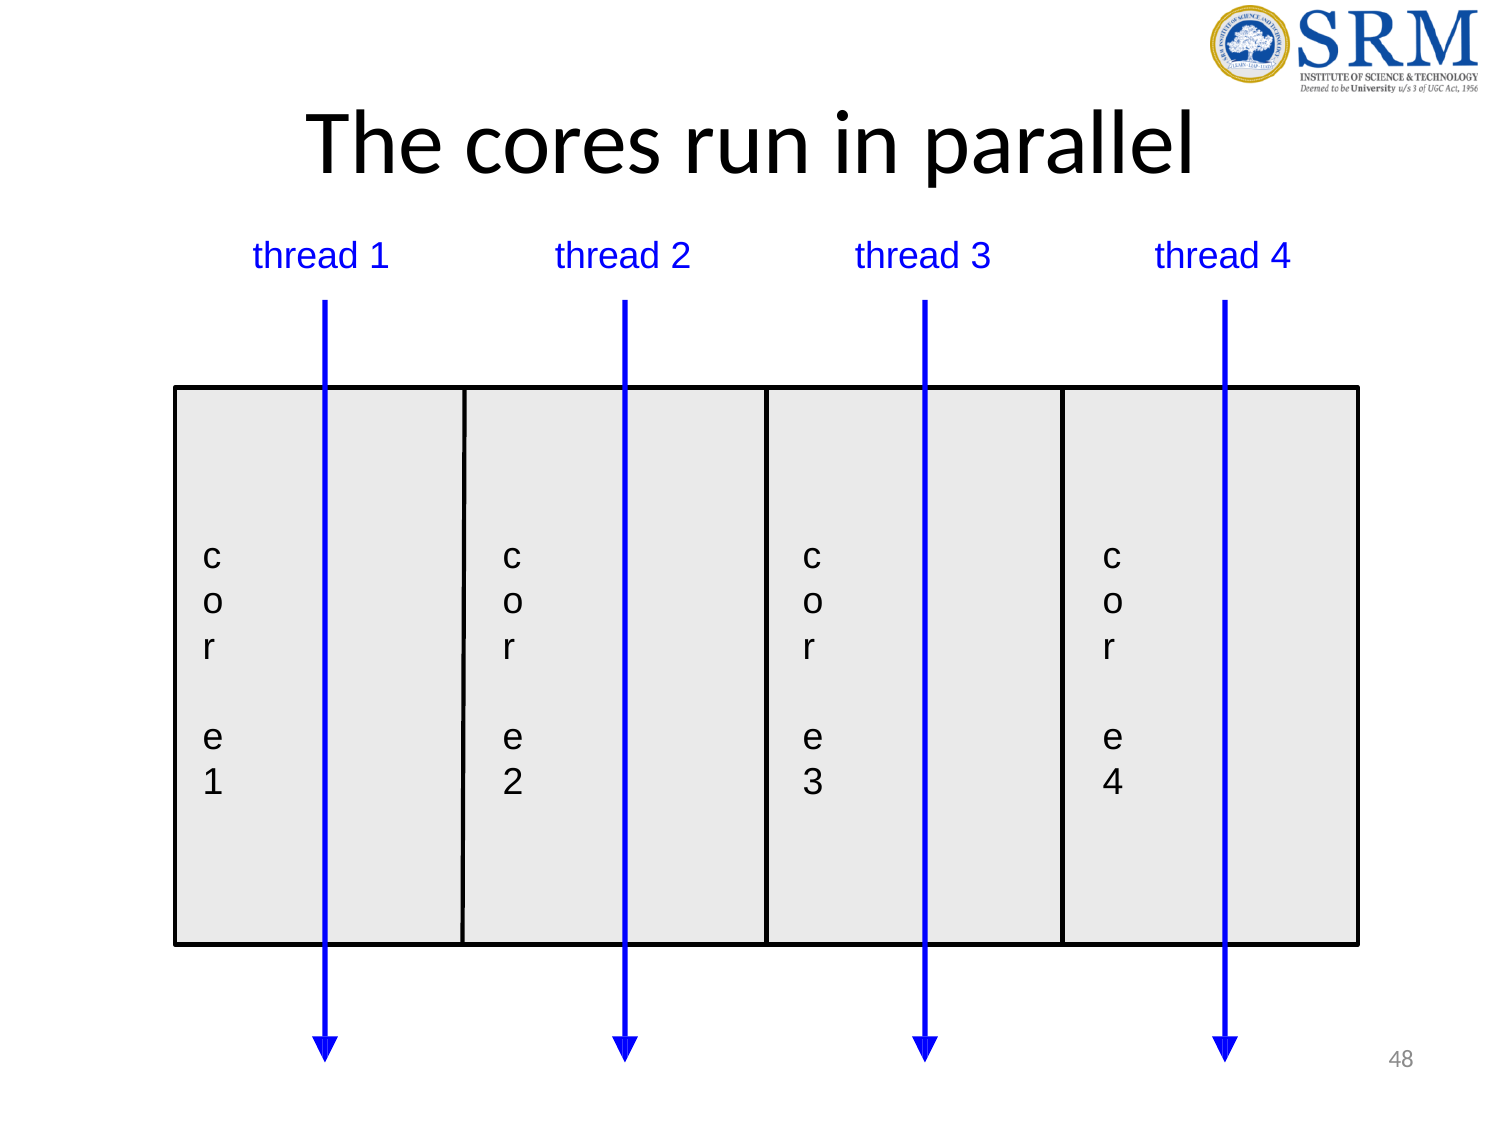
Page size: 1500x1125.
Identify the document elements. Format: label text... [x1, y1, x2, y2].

text_box [911, 299, 938, 1063]
title The cores run in parallel [256, 41, 1244, 229]
text_box o [202, 574, 224, 619]
text_box [928, 387, 1222, 945]
text_box [311, 299, 338, 1063]
text_box [1228, 387, 1359, 945]
text_box [611, 299, 638, 1063]
text_box o [502, 574, 524, 619]
text_box c [1102, 529, 1122, 574]
text_box c [502, 529, 522, 574]
text_box r e [802, 619, 824, 754]
text_box 2 [500, 754, 526, 802]
text_box thread 1 thread 2 thread 3 thread 4 [250, 229, 1293, 277]
text_box o [802, 574, 824, 619]
text_box r e [202, 619, 224, 754]
slide_number 48 [1368, 726, 1415, 1125]
text_box [1211, 299, 1238, 1063]
text_box c [202, 529, 222, 574]
text_box c [802, 529, 822, 574]
picture [1210, 5, 1478, 93]
text_box o [1102, 574, 1124, 619]
text_box [174, 387, 322, 945]
text_box [328, 387, 622, 945]
text_box 4 [1100, 754, 1126, 802]
text_box 3 [800, 754, 826, 802]
text_box r e [1102, 619, 1124, 754]
text_box [628, 387, 922, 945]
text_box 1 [200, 754, 226, 802]
text_box r e [502, 619, 524, 754]
